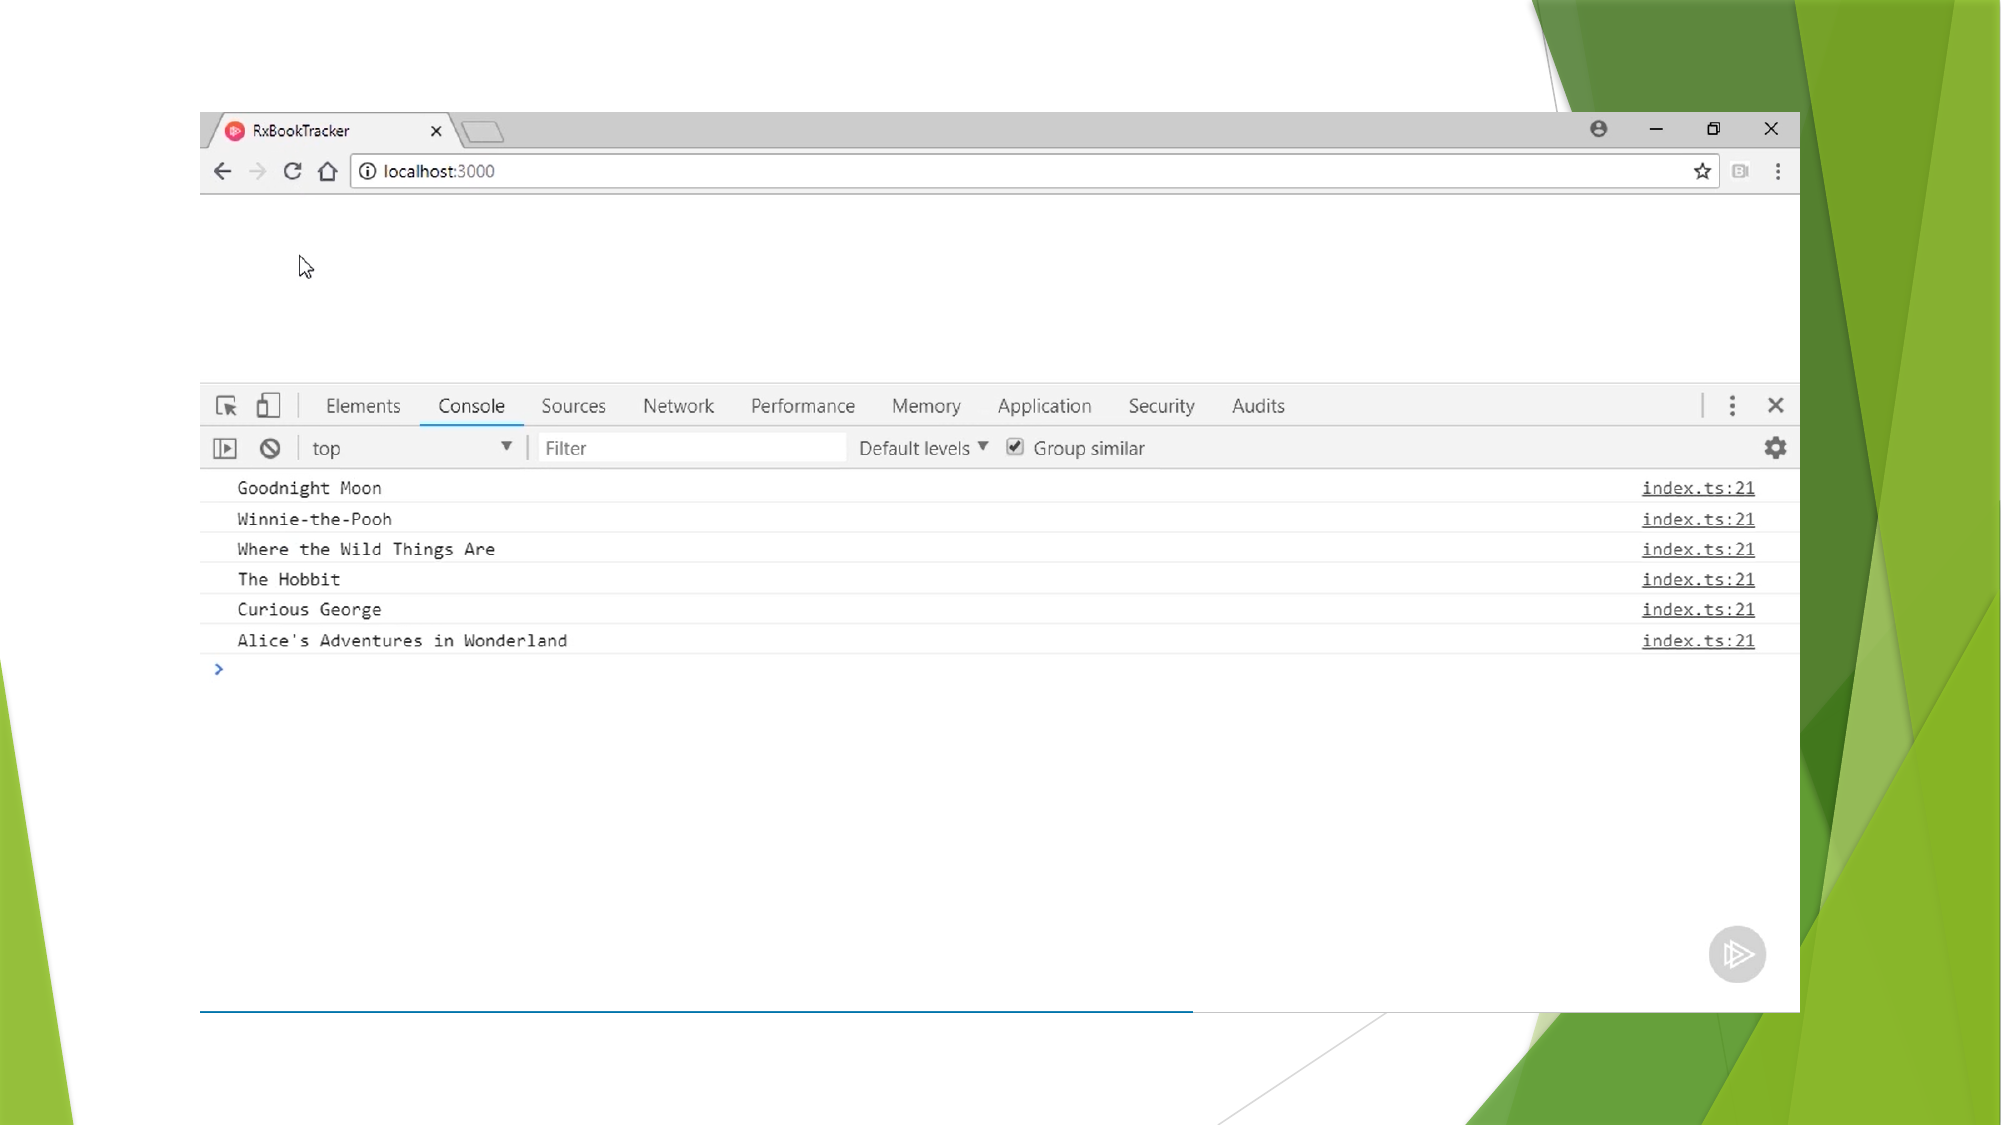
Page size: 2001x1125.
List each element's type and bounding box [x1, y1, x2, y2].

picture [199, 111, 1801, 1013]
